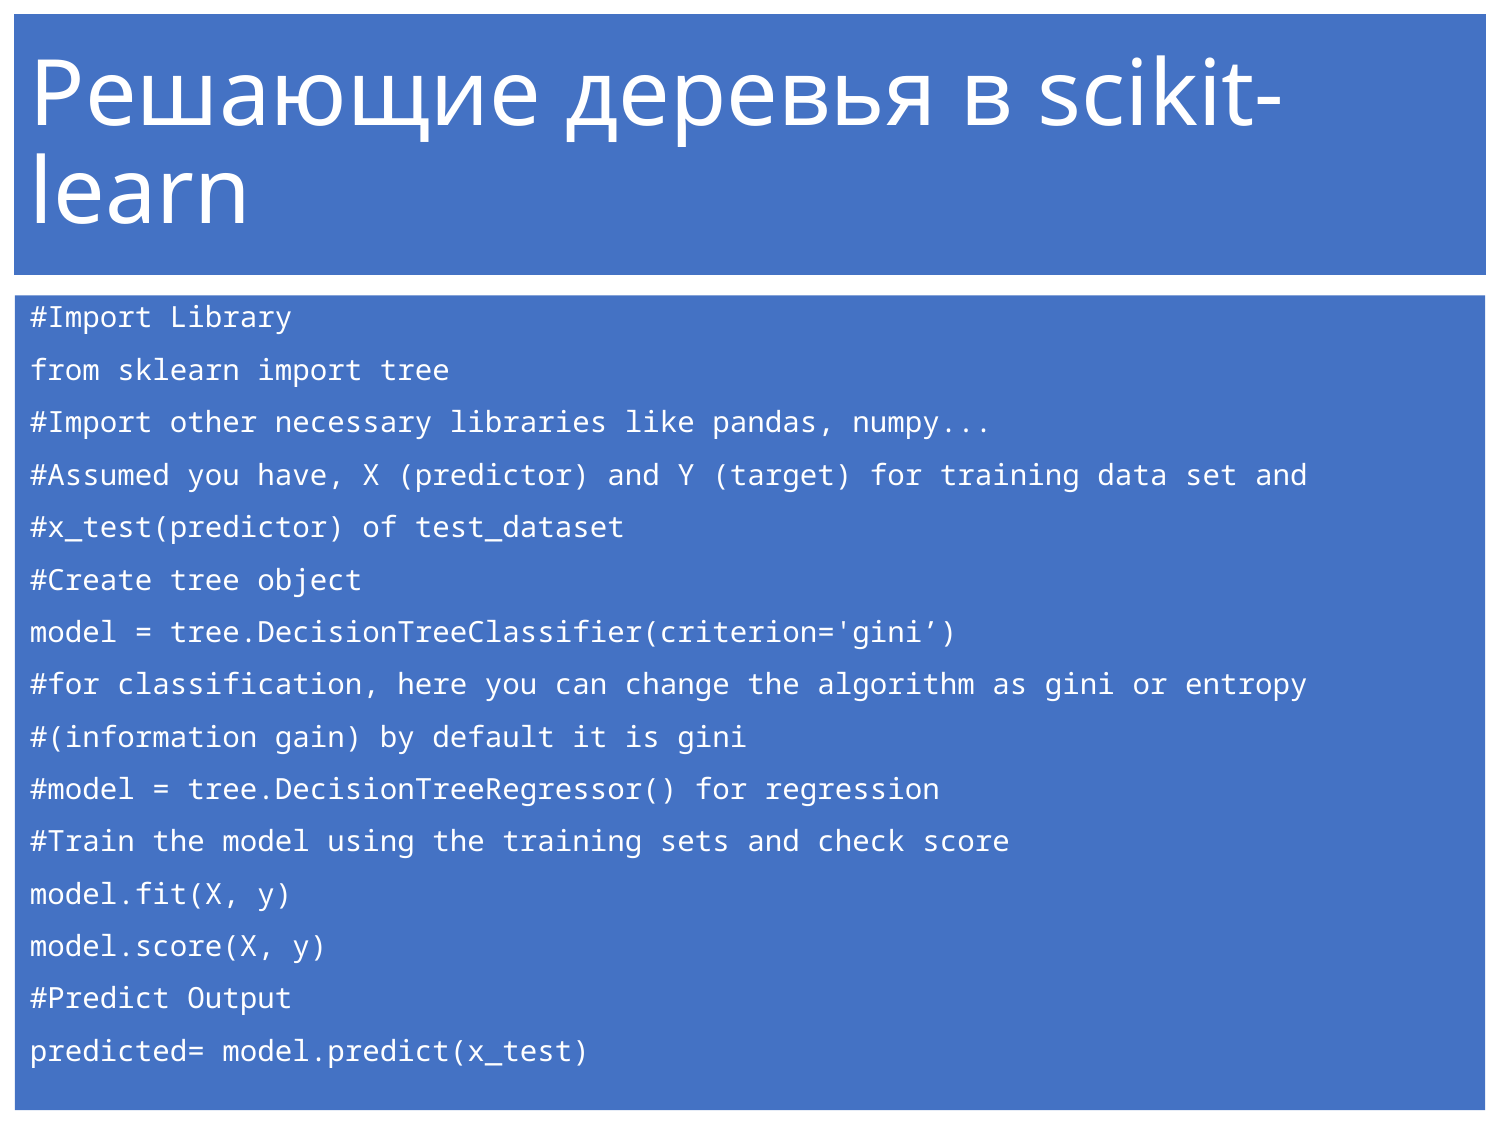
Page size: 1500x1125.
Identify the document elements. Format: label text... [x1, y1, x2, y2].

title Решающие деревья в scikit-learn [14, 14, 1486, 275]
list #Import Library from sklearn import tree #Import other necessary libraries like pandas, numpy... #Assumed you have, X (predictor) and Y (target) for training data set and #x_test(predictor) of test_dataset #Create tree object model = tree.DecisionTreeClassifier(criterion='gini’) #for classification, here you can change the algorithm as gini or entropy #(information gain) by default it is gini #model = tree.DecisionTreeRegressor() for regression #Train the model using the training sets and check score model.fit(X, y) model.score(X, y) #Predict Output predicted= model.predict(x_test) [14, 295, 1486, 1111]
